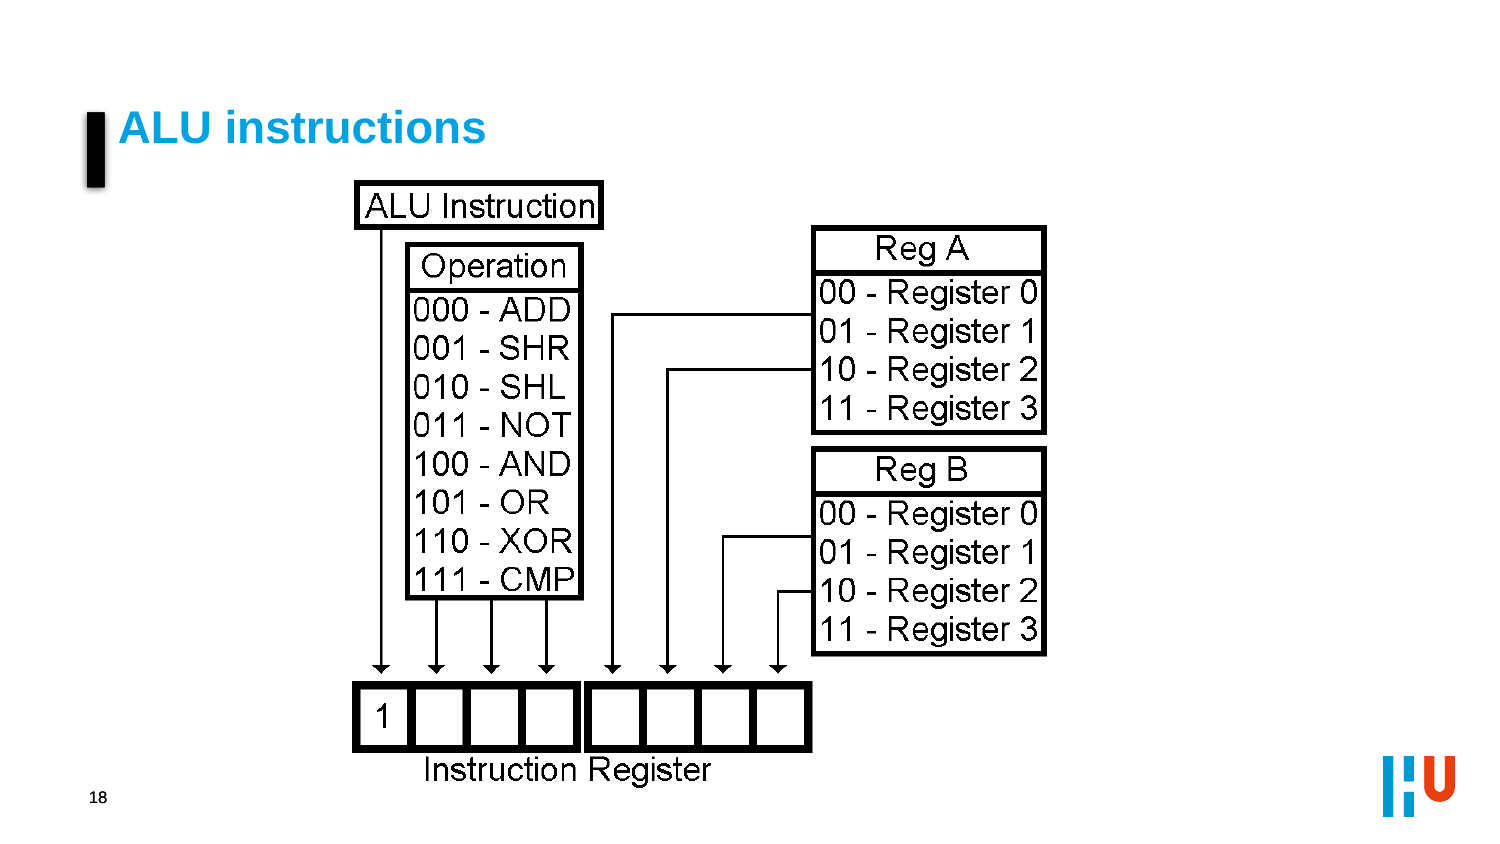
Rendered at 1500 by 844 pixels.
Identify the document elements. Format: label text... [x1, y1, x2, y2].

list ALU instructions [117, 102, 1357, 178]
picture [1394, 756, 1455, 817]
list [349, 177, 1050, 790]
